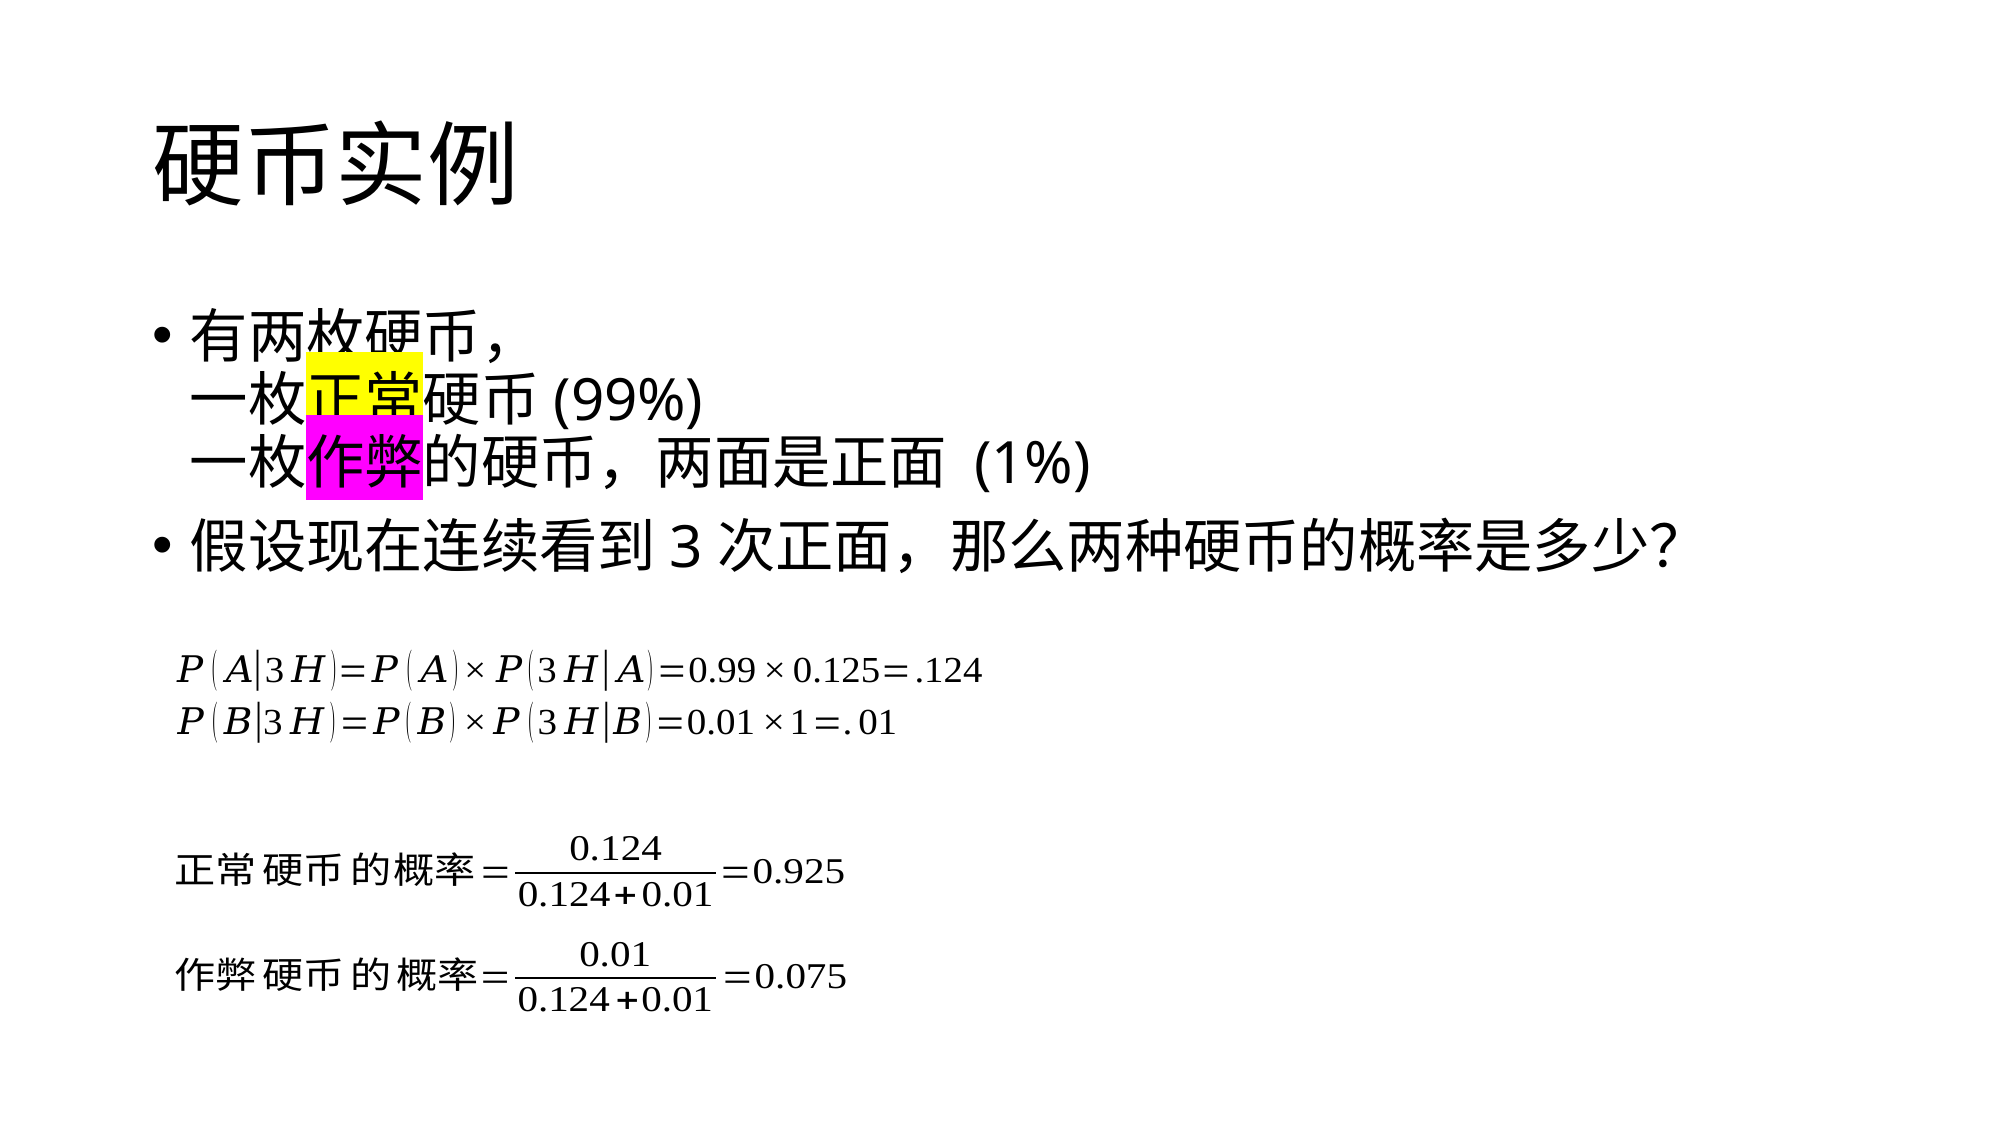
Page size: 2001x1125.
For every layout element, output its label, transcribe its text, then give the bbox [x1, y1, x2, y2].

list 有两枚硬币， 一枚正常硬币(99%) 一枚作弊的硬币，两面是正面 (1%) 假设现在连续看到3次正面，那么两种硬币的概率是多少？ [137, 299, 1863, 660]
title 硬币实例 [137, 59, 1863, 278]
